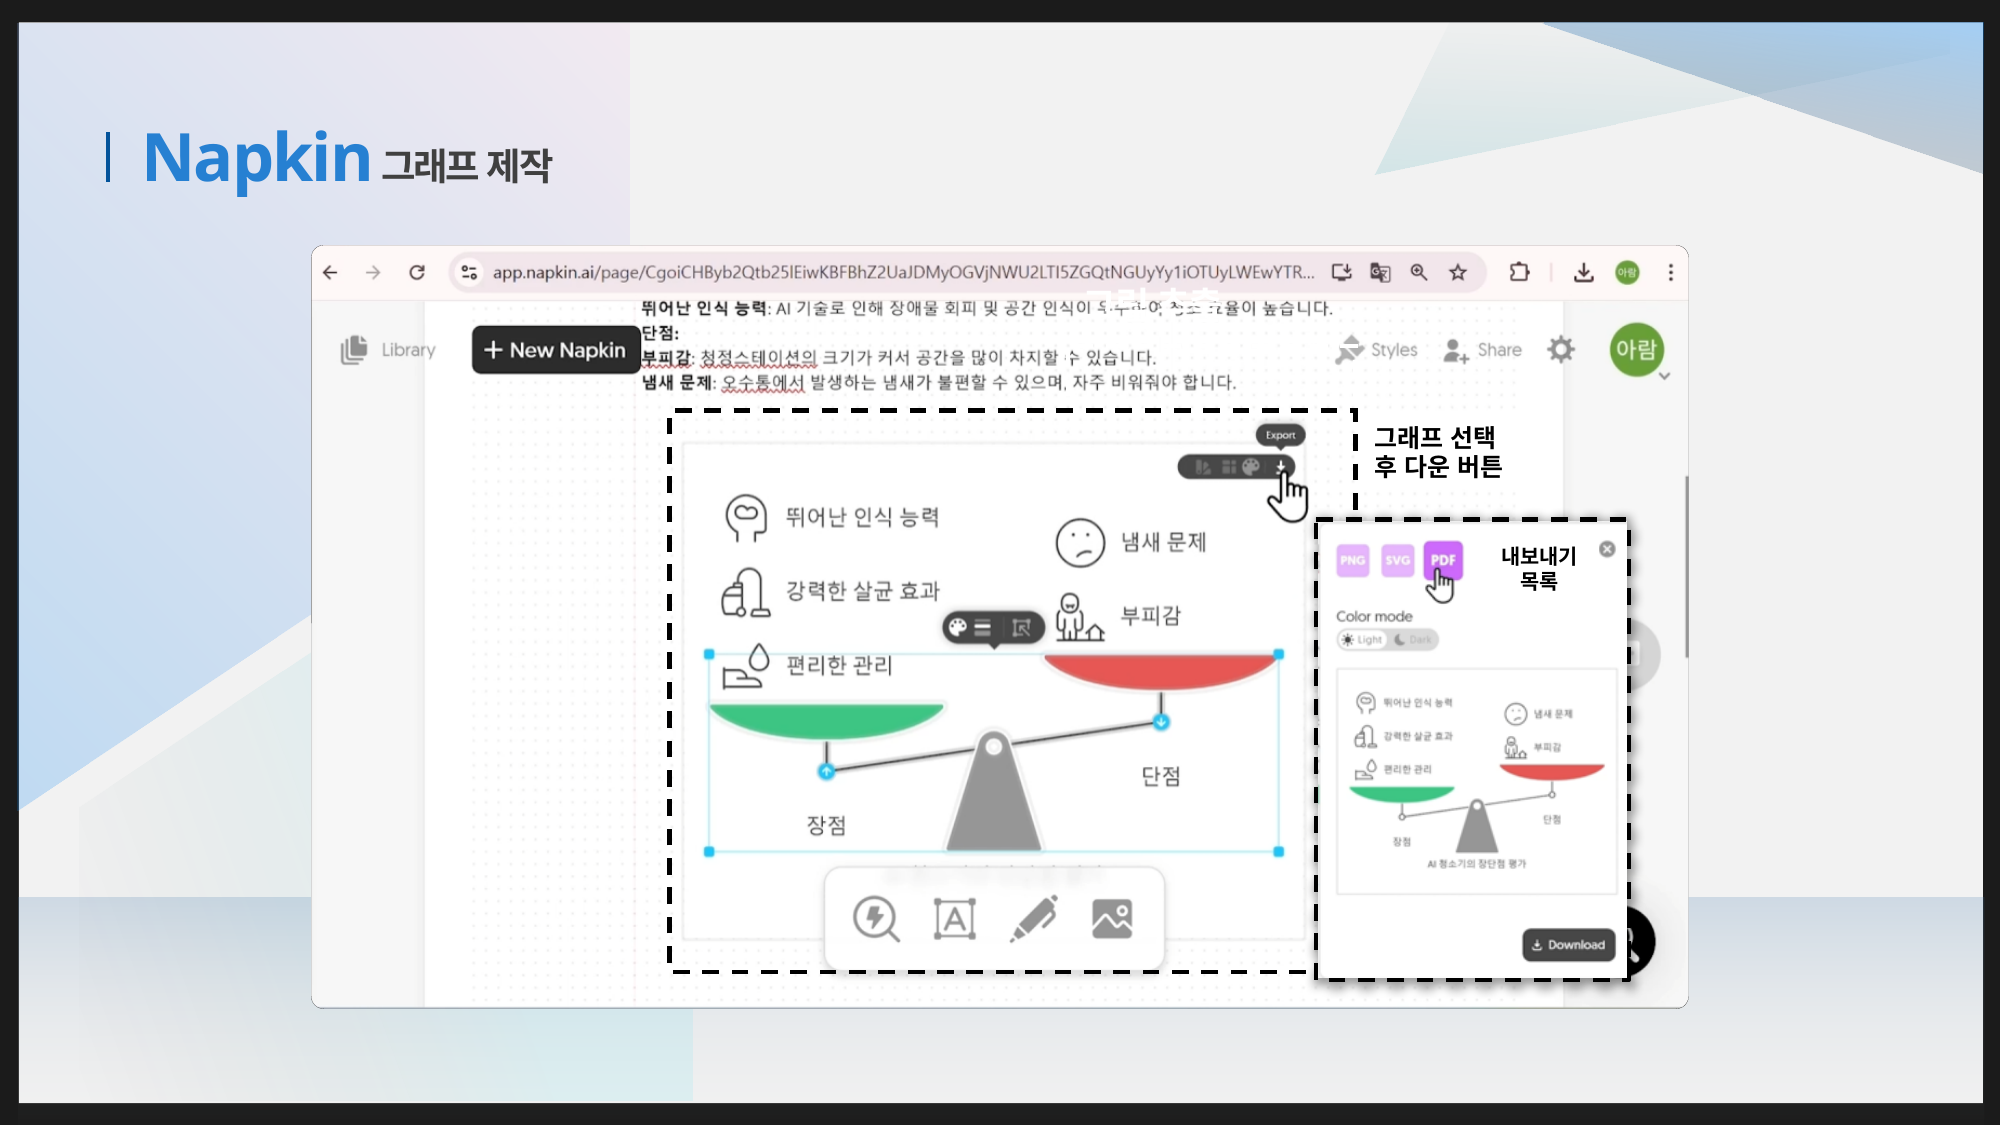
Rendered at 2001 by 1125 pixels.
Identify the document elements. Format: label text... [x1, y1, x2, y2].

text_box [1067, 344, 1357, 401]
picture [1317, 521, 1628, 979]
title Napkin [127, 124, 436, 204]
text_box 그래프 제작 [366, 116, 612, 196]
text_box 그림 추출 [1068, 245, 1450, 335]
text_box 그래프 선택 후 다운 버튼 [1359, 414, 1540, 490]
text_box [309, 243, 1691, 1011]
text_box [668, 409, 1357, 973]
